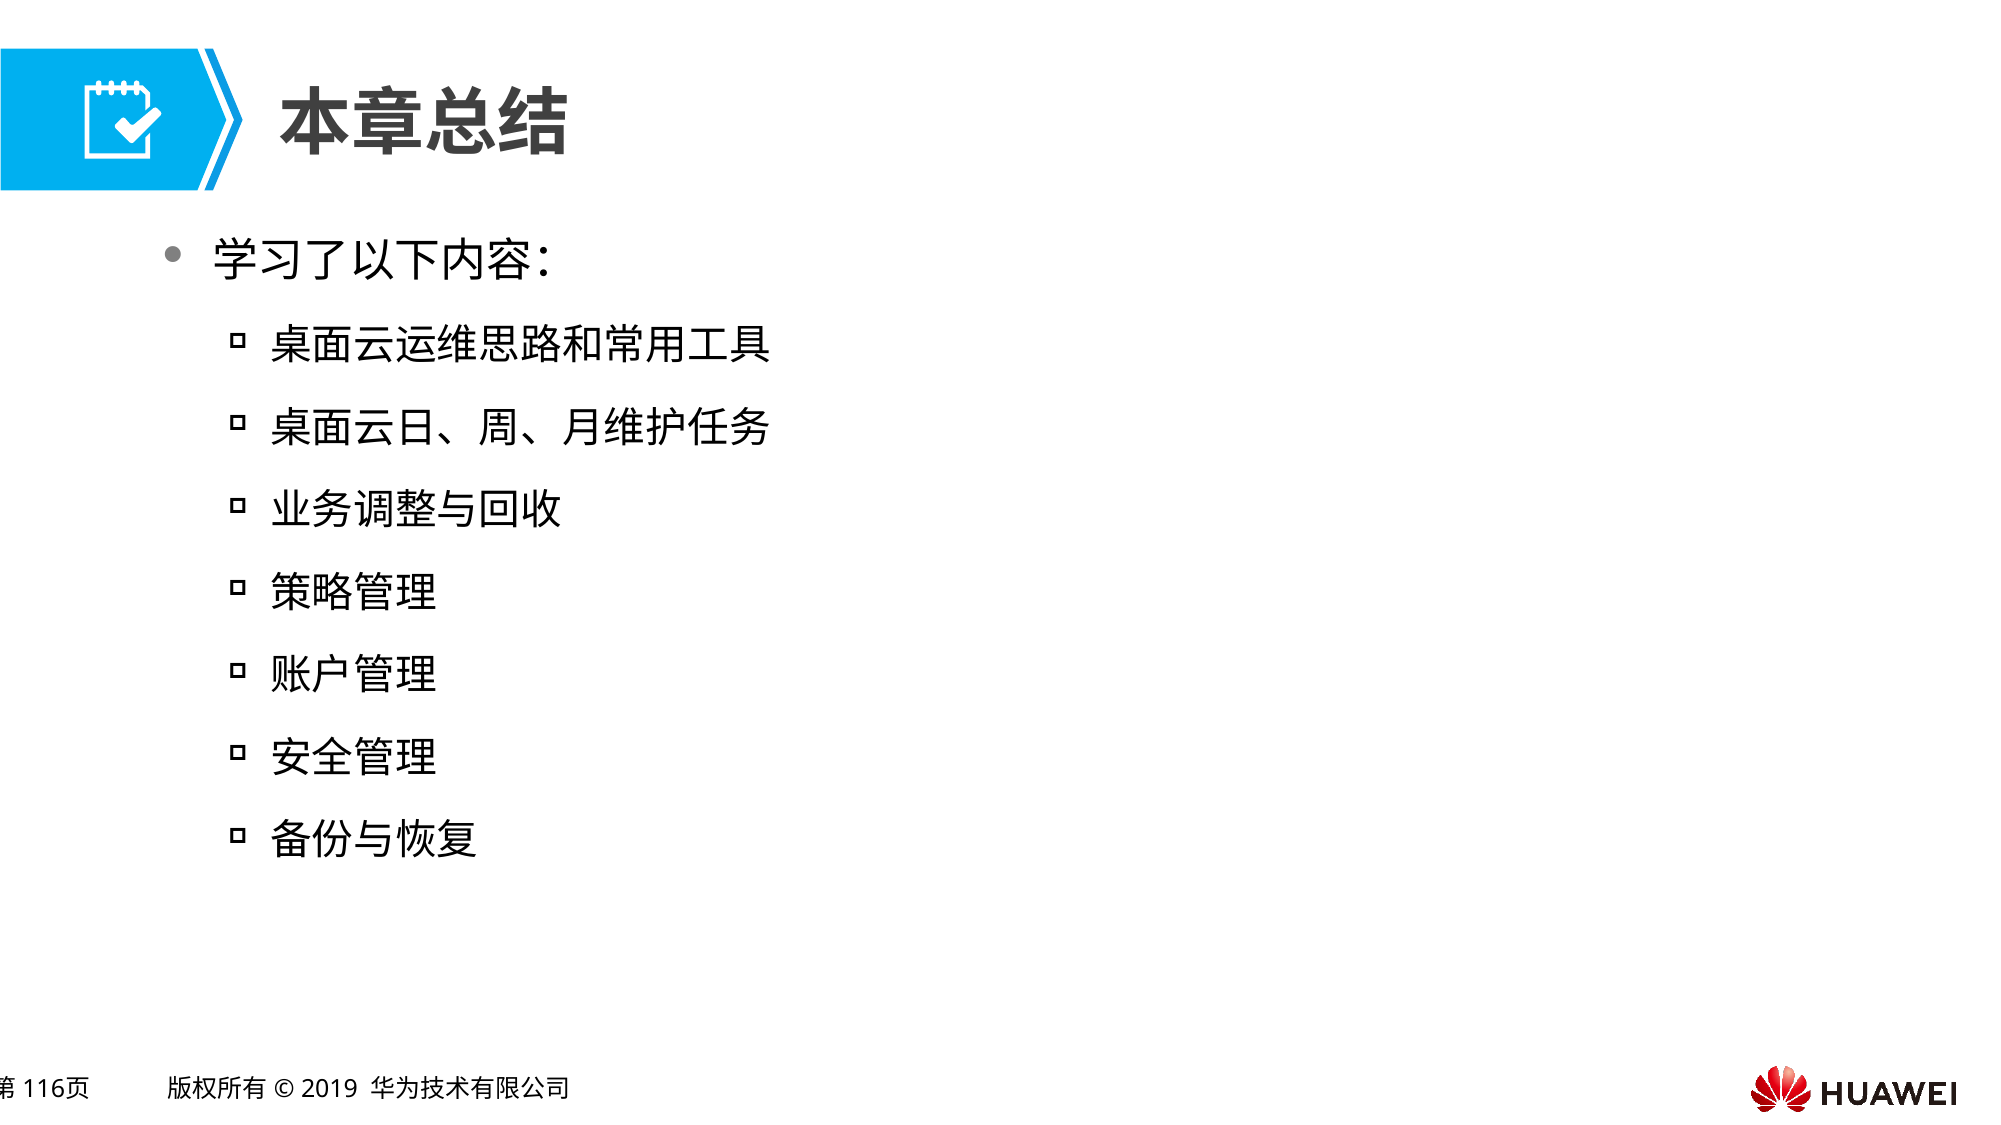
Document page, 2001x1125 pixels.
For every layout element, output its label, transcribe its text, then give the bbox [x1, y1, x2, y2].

picture [1751, 1066, 1956, 1112]
list 学习了以下内容： 桌面云运维思路和常用工具 桌面云日、周、月维护任务 业务调整与回收 策略管理 账户管理 安全管理 备份与恢复 [149, 201, 1882, 971]
